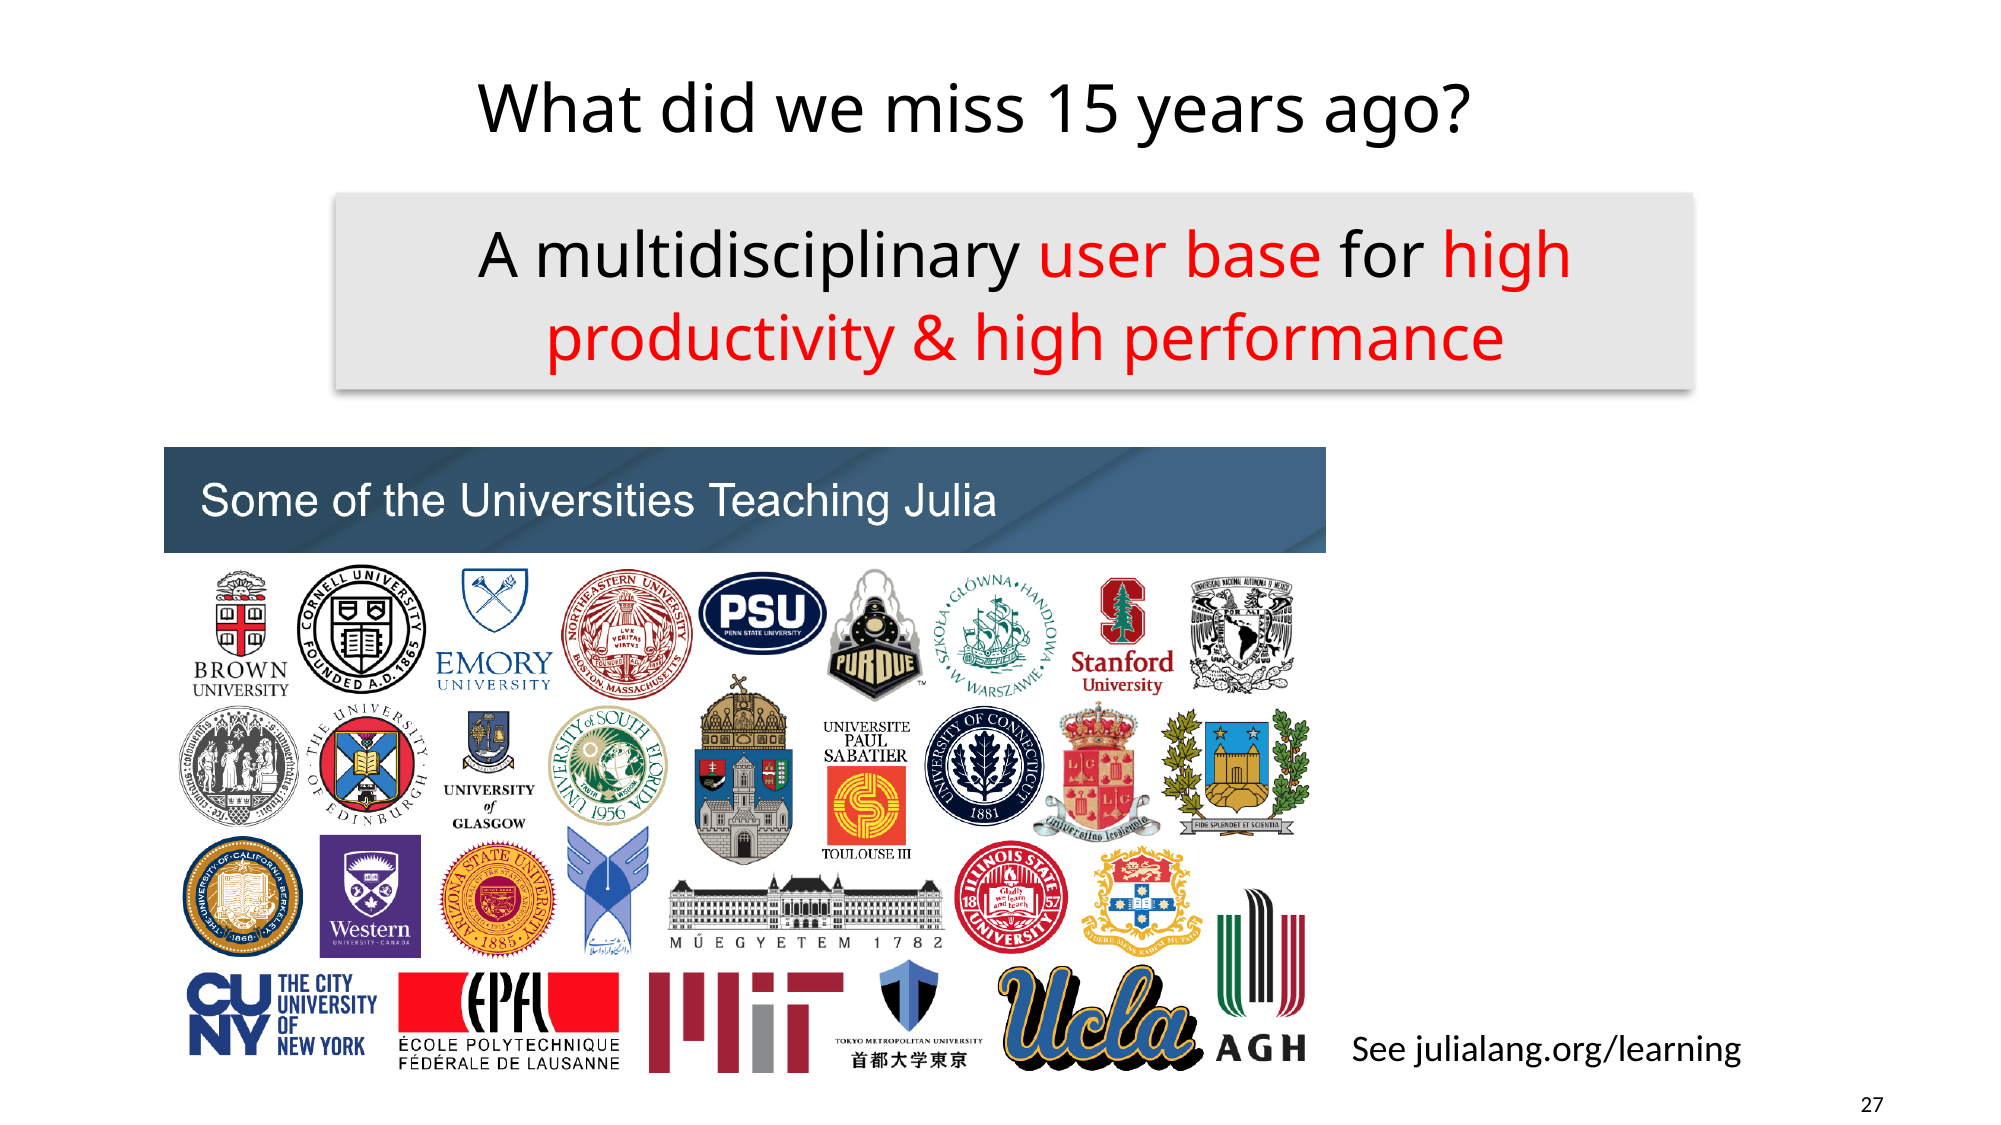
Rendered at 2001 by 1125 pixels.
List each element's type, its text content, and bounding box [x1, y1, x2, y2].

text_box See julialang.org/learning [1337, 1016, 1758, 1076]
text_box A multidisciplinary user base for high productivity & high performance [335, 192, 1694, 390]
text_box What did we miss 15 years ago? [462, 56, 1566, 166]
picture [164, 447, 1326, 1097]
